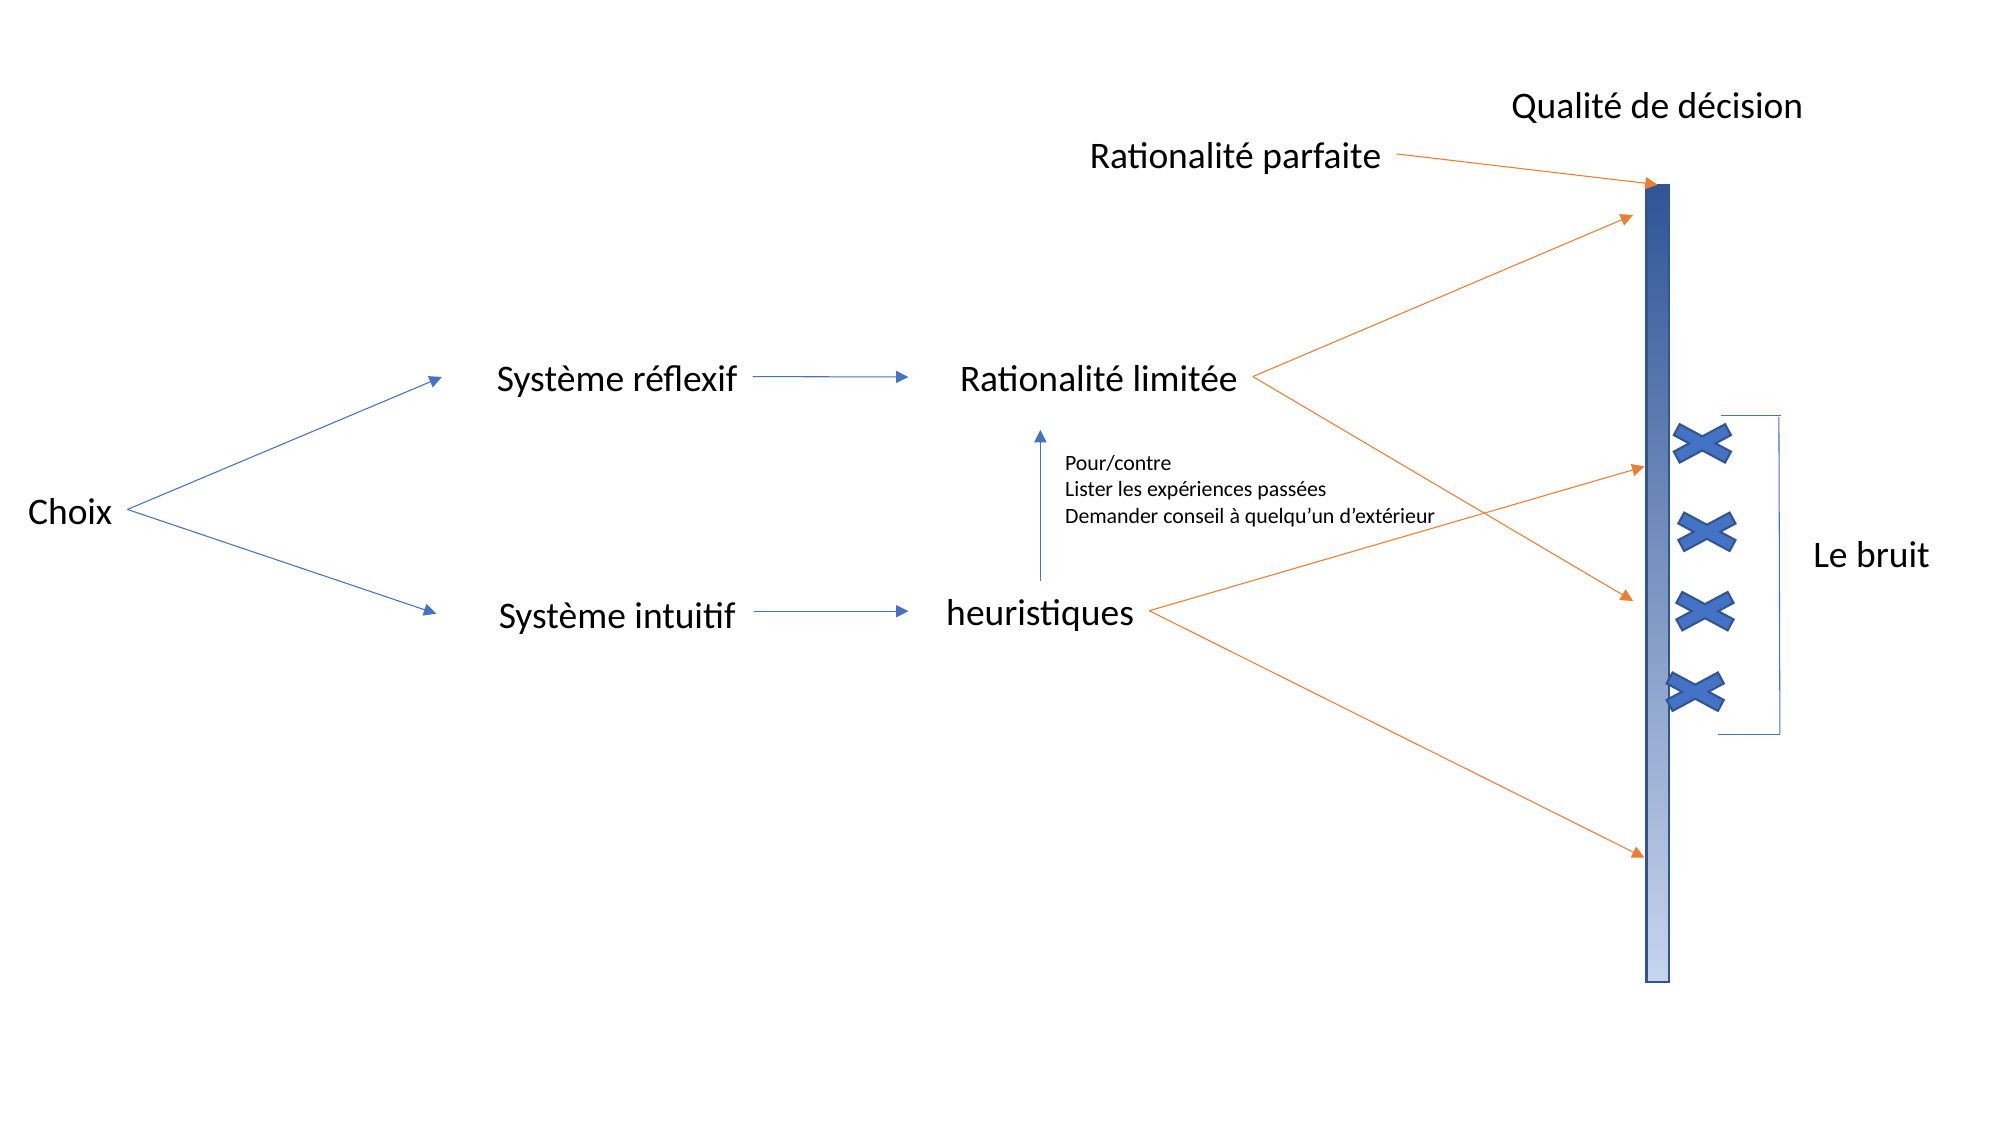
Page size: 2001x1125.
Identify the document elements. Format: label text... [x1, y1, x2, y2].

text_box Choix [13, 479, 128, 540]
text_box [128, 376, 442, 510]
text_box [128, 509, 437, 614]
text_box Le bruit [1798, 522, 1945, 583]
text_box Système réflexif [482, 346, 753, 407]
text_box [1150, 466, 1645, 611]
text_box [1672, 422, 1733, 464]
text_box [1254, 214, 1634, 377]
text_box Système intuitif [484, 583, 751, 644]
text_box [1674, 590, 1735, 632]
text_box Rationalité limitée [945, 346, 1253, 407]
text_box heuristiques [931, 580, 1150, 641]
text_box [1676, 511, 1737, 553]
text_box [1645, 184, 1670, 983]
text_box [1398, 154, 1647, 195]
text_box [1254, 377, 1634, 466]
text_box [1150, 611, 1645, 858]
text_box Qualité de décision [1496, 73, 1819, 133]
text_box [1665, 671, 1726, 713]
text_box Rationalité parfaite [1075, 124, 1397, 184]
text_box Pour/contre Lister les expériences passées Demander conseil à quelqu’un d’extérieur [1050, 441, 1254, 535]
